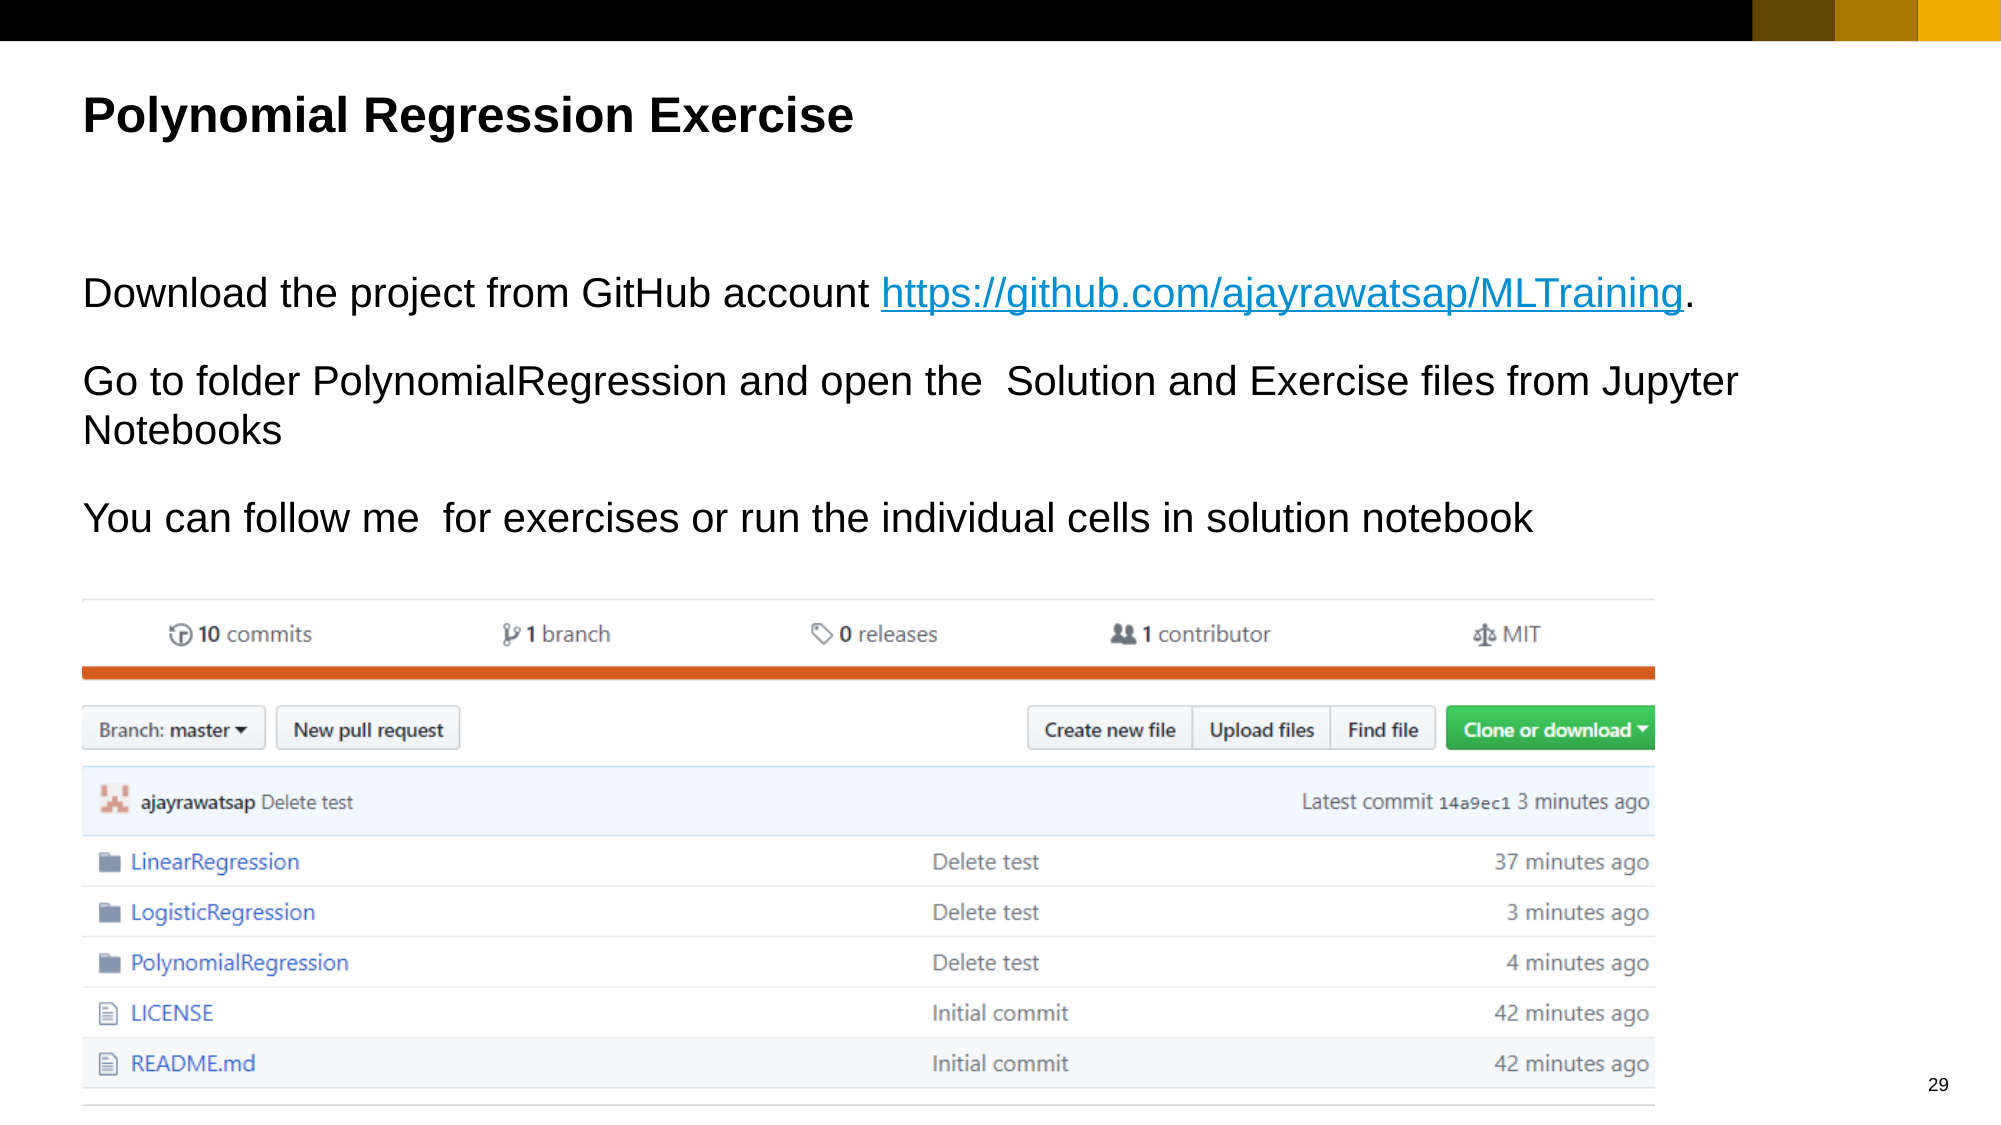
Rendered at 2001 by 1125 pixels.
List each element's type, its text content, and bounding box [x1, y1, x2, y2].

picture [82, 583, 1655, 1107]
list Download the project from GitHub account https://github.com/ajayrawatsap/MLTraining. Go to folder PolynomialRegression and open the Solution and Exercise files from Jupyter Notebooks You can follow me for exercises or run the individual cells in solution notebook [82, 265, 1918, 1040]
title Polynomial Regression Exercise [82, 82, 1918, 144]
